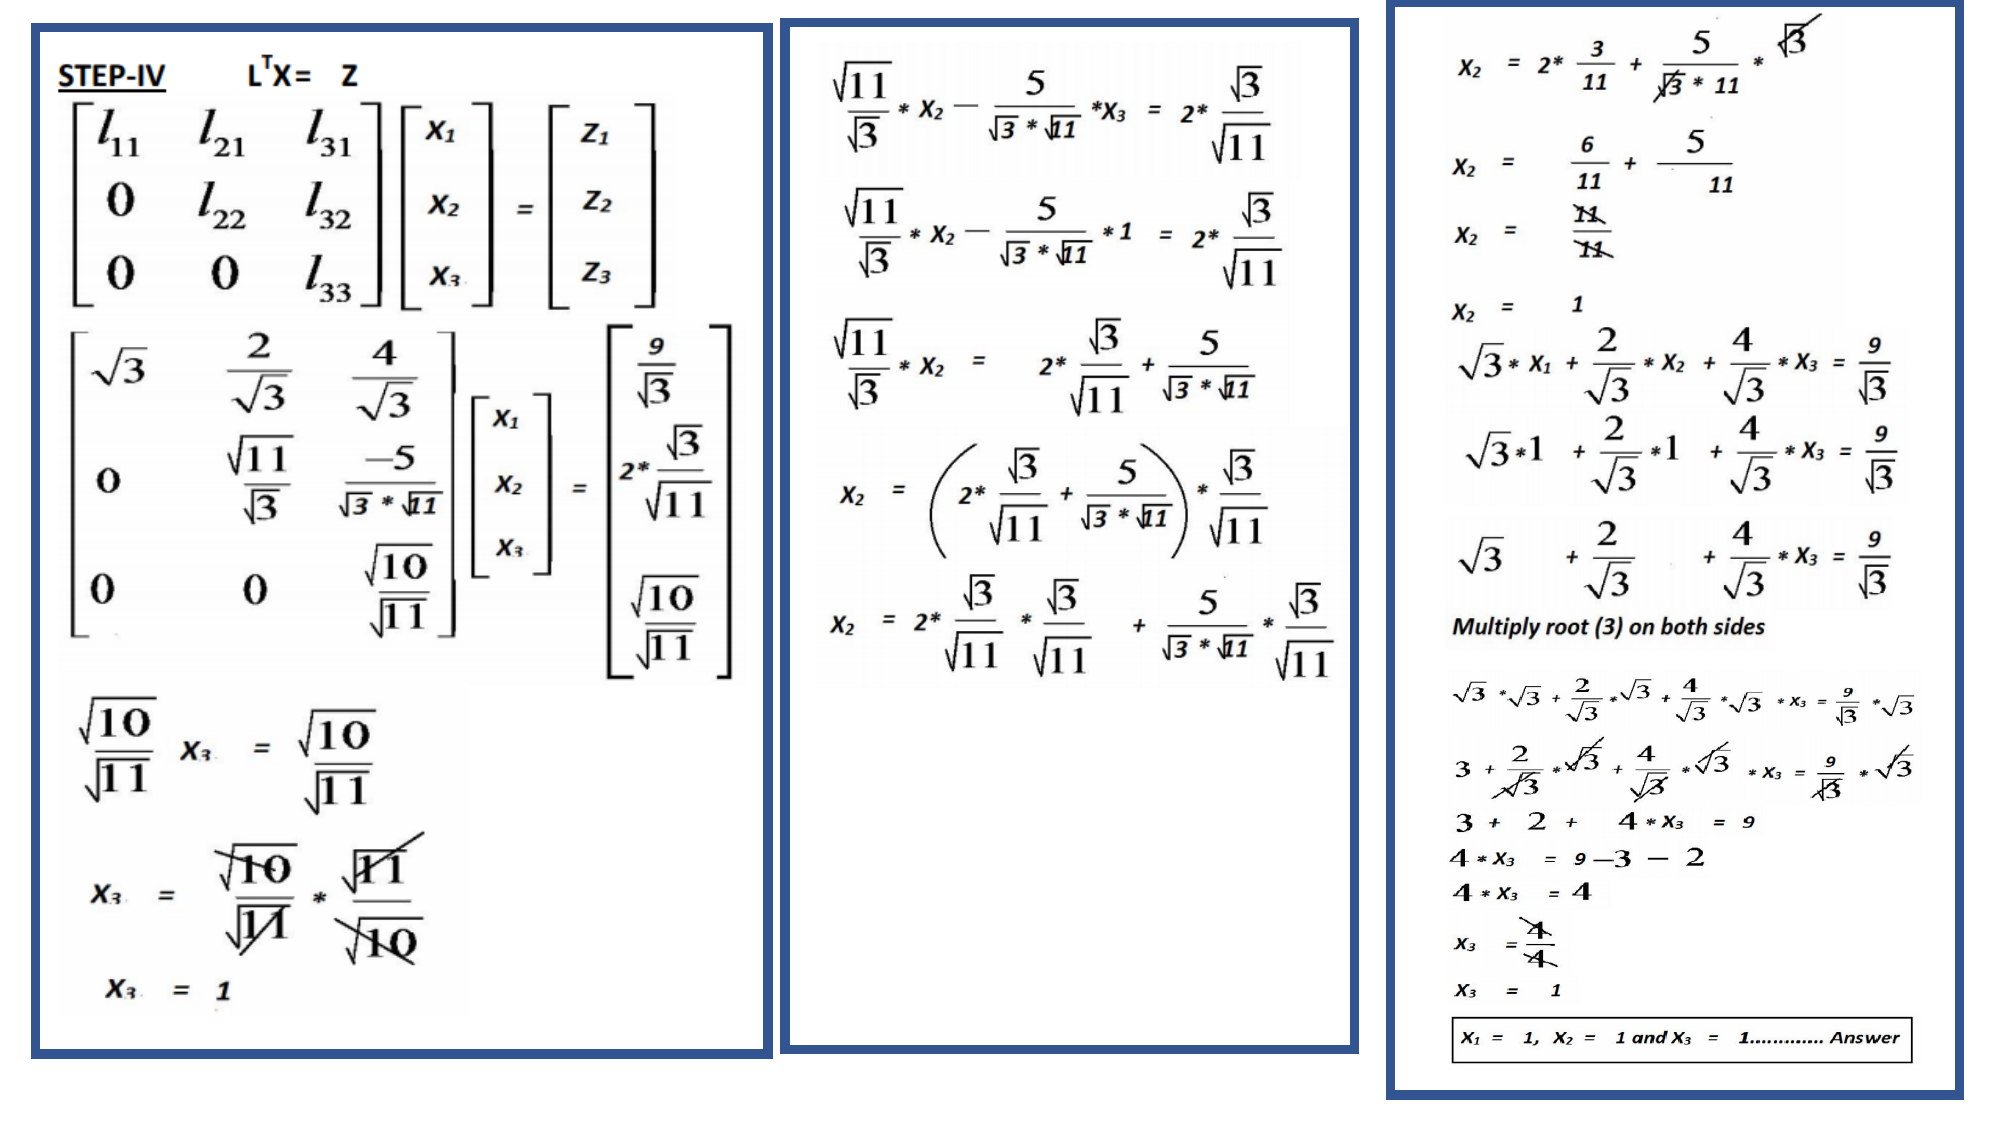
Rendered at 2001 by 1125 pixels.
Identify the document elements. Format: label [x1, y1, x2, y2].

picture [35, 41, 769, 1017]
picture [799, 27, 1355, 716]
text_box [784, 21, 1356, 1050]
text_box [34, 26, 769, 1055]
text_box [1389, 1, 1961, 1096]
picture [1414, 1, 1944, 1078]
